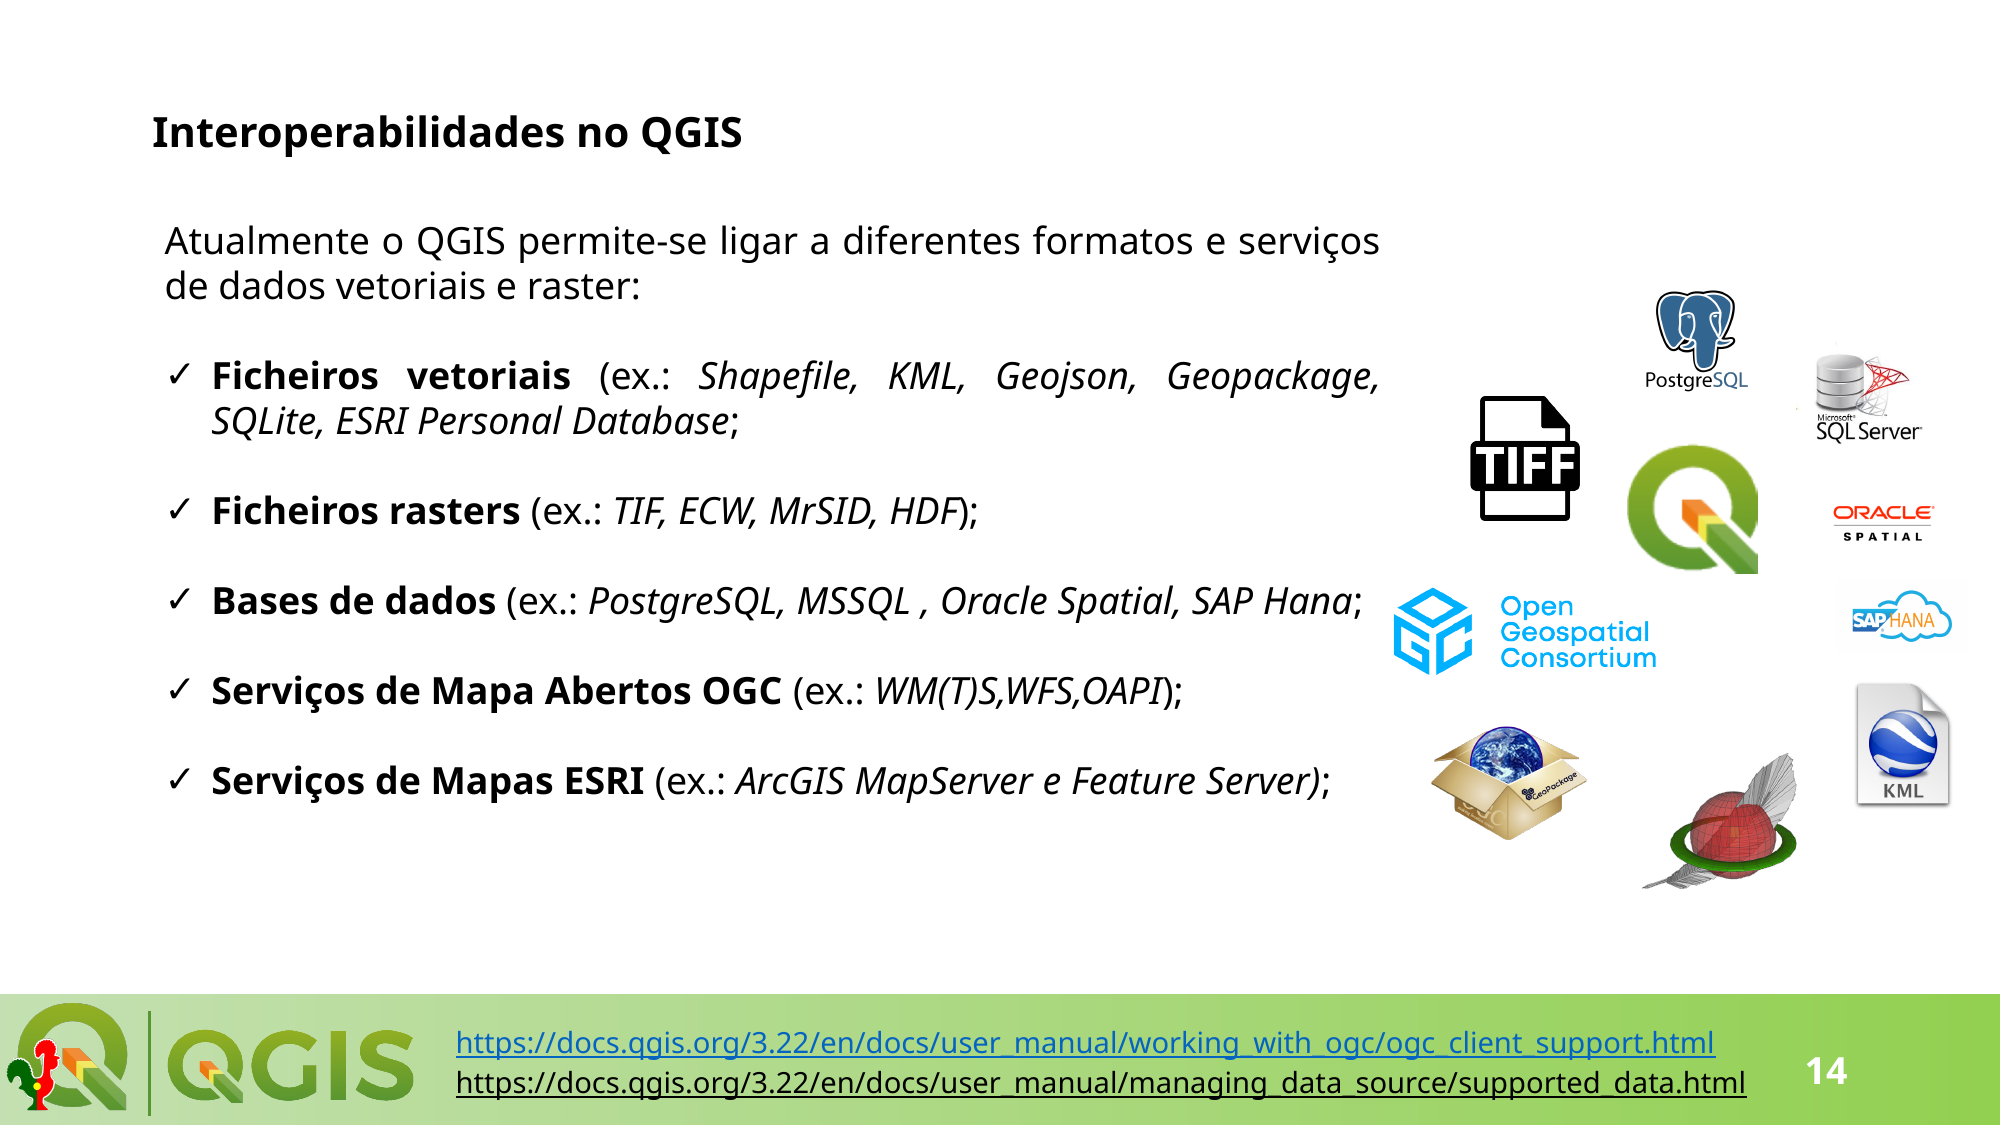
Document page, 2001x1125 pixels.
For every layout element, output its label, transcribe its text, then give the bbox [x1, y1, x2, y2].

picture [1431, 723, 1588, 840]
slide_number ‹#› [1772, 1042, 1863, 1103]
picture [1641, 752, 1798, 890]
picture [1813, 474, 1968, 653]
text_box https://docs.qgis.org/3.22/en/docs/user_manual/working_with_ogc/ogc_client_support.html https://docs.qgis.org/3.22/en/docs/user_manual/managing_data_source/supported_data.html [472, 1009, 1772, 1119]
text_box Atualmente o QGIS permite-se ligar a diferentes formatos e serviços de dados vetoriais e raster: Ficheiros vetoriais (ex.: Shapefile, KML, Geojson, Geopackage, SQLite, ESRI Personal Database; Ficheiros rasters (ex.: TIF, ECW, MrSID, HDF); Bases de dados (ex.: PostgreSQL, MSSQL , Oracle Spatial, SAP Hana; Serviços de Mapa Abertos OGC (ex.: WM(T)S,WFS,OAPI); Serviços de Mapas ESRI (ex.: ArcGIS MapServer e Feature Server); [149, 209, 1397, 1009]
picture [1358, 442, 1759, 717]
picture [1836, 679, 1968, 812]
picture [1796, 342, 1929, 449]
picture [4, 981, 468, 1125]
picture [1462, 396, 1587, 521]
picture [1643, 287, 1750, 393]
text_box [472, 994, 2000, 1125]
title Interoperabilidades no QGIS [137, 59, 1863, 209]
